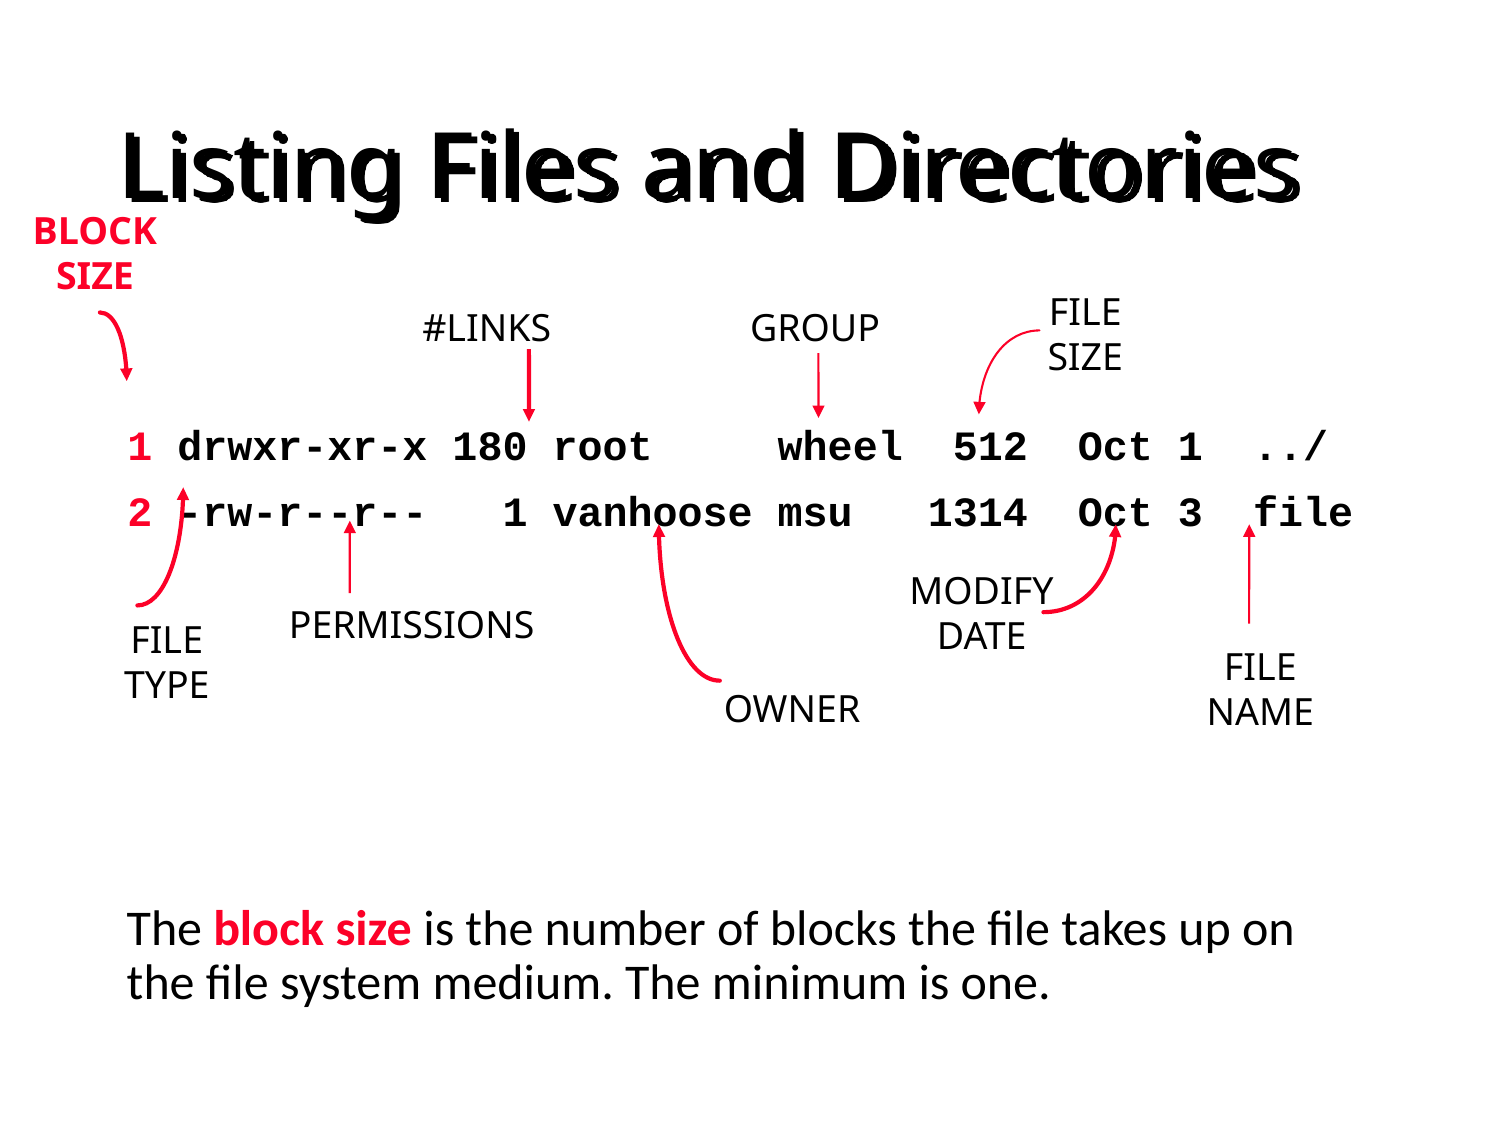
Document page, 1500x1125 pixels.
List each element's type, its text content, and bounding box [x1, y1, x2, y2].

text_box FILE NAME [1176, 635, 1344, 741]
text_box GROUP [735, 296, 895, 357]
text_box MODIFY DATE [885, 559, 1078, 665]
text_box [343, 520, 356, 594]
text_box BLOCK SIZE [17, 199, 173, 305]
text_box [973, 330, 1040, 415]
text_box The block size is the number of blocks the file takes up on the file system medium. The minimum is one. [111, 895, 1357, 1018]
text_box [652, 524, 720, 681]
text_box #LINKS [334, 296, 639, 356]
text_box [812, 353, 825, 418]
text_box FILE SIZE [1009, 280, 1162, 386]
text_box [1243, 524, 1256, 624]
text_box FILE TYPE [109, 609, 225, 714]
list 1 drwxr-xr-x 180 root wheel 512 Oct 1 ../ 2 -rw-r--r-- 1 vanhoose msu 1314 Oct 3 file [112, 326, 1388, 552]
text_box [1043, 524, 1122, 613]
text_box OWNER [708, 677, 876, 738]
text_box [137, 487, 190, 606]
text_box [99, 312, 133, 381]
text_box PERMISSIONS [274, 593, 550, 654]
title Listing Files and Directories [103, 59, 1397, 278]
text_box [522, 349, 536, 422]
